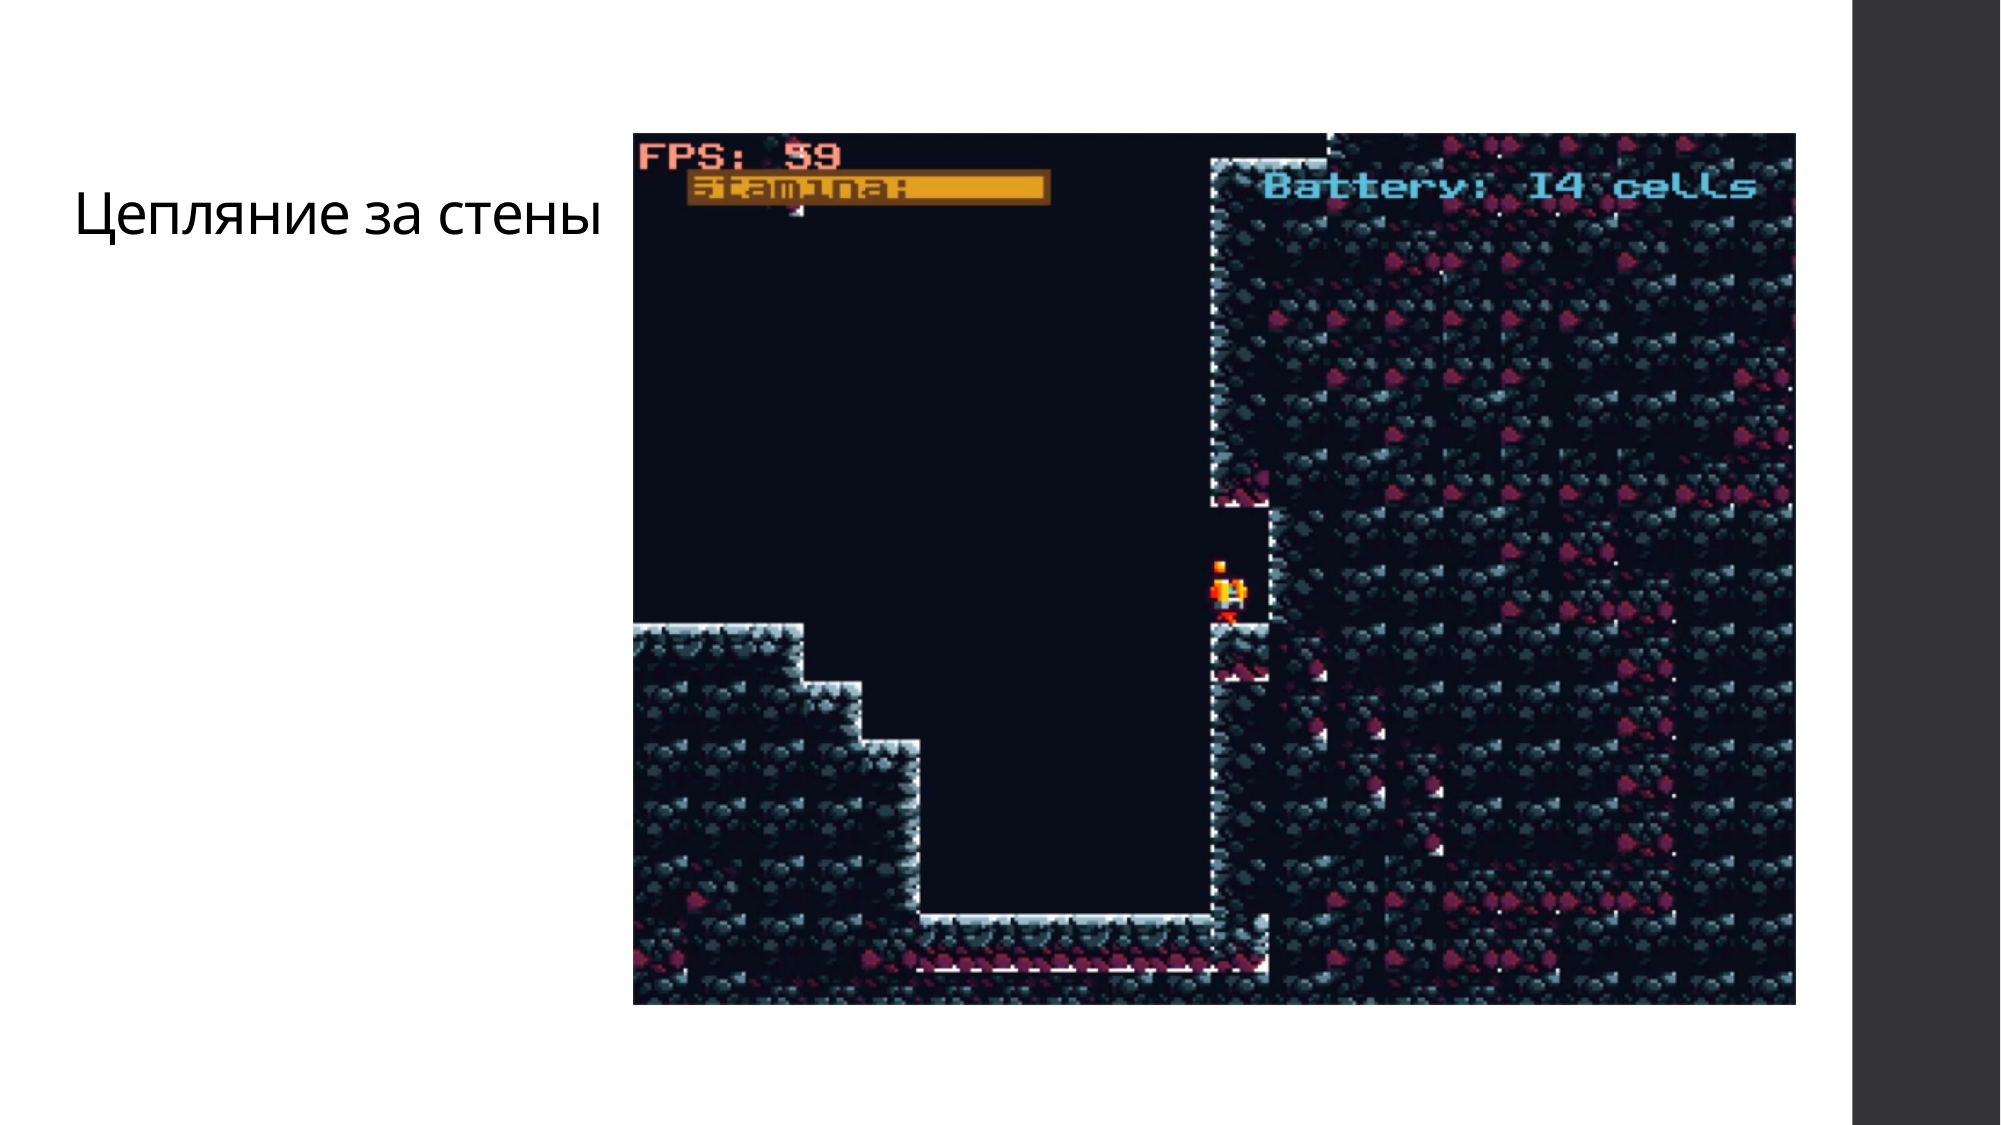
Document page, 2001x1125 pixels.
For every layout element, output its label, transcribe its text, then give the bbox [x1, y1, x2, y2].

title Цепляние за стены [58, 176, 625, 766]
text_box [632, 132, 1797, 1006]
